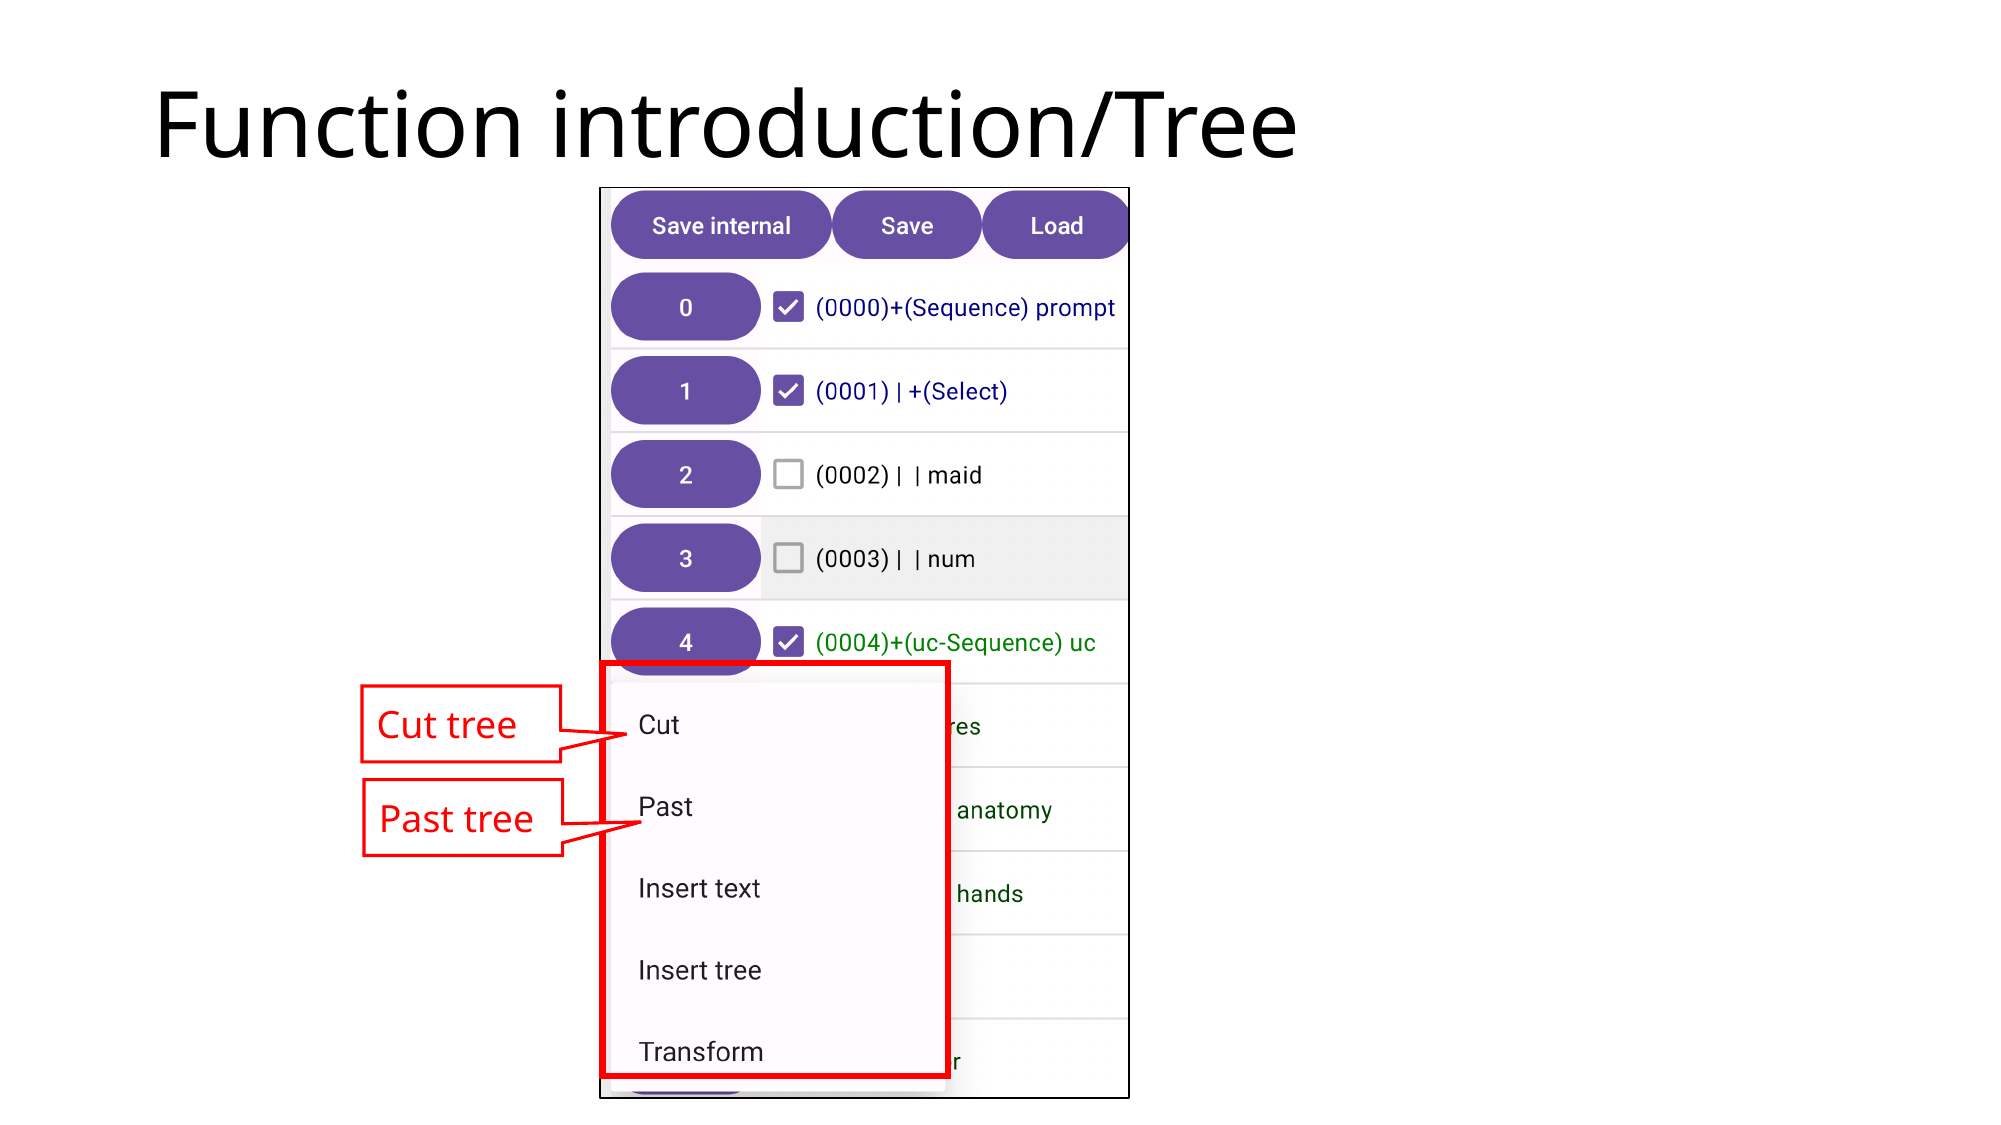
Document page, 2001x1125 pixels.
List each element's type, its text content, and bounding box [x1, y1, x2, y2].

picture [600, 188, 1129, 1098]
title Function introduction/Tree [137, 59, 1863, 196]
text_box Cut tree [360, 684, 600, 763]
text_box Past tree [362, 778, 600, 857]
